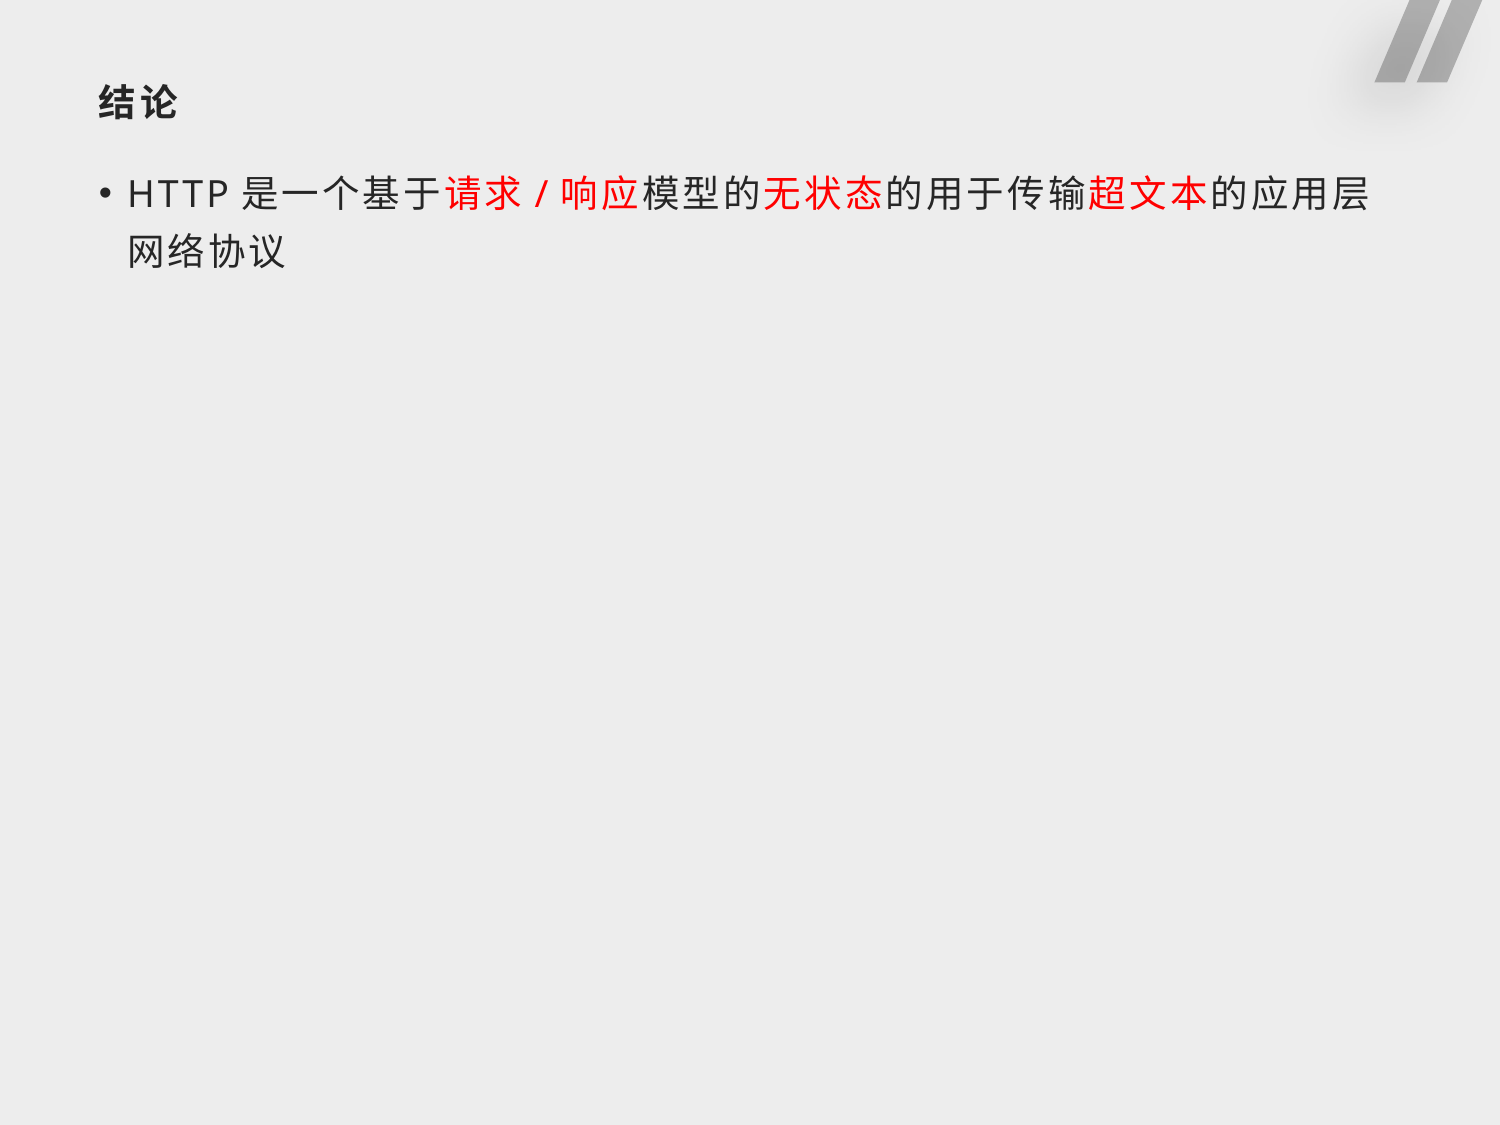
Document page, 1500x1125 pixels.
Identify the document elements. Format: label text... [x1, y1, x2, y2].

list HTTP是一个基于请求/响应模型的无状态的用于传输超文本的应用层网络协议 [82, 156, 1418, 1041]
title 结论 [81, 72, 1418, 146]
